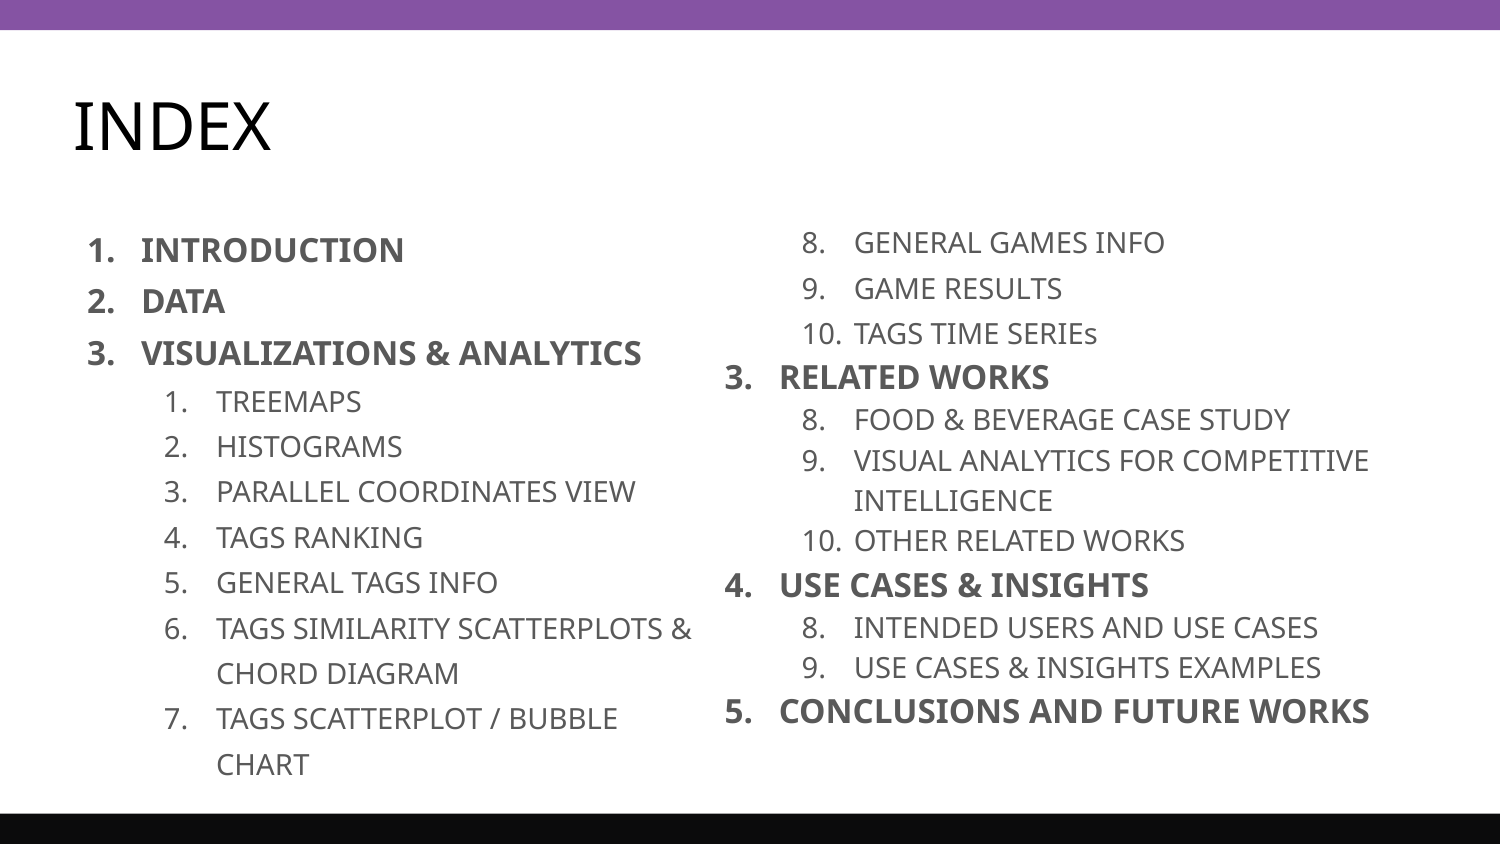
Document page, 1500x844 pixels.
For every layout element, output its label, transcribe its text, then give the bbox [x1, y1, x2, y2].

title INDEX [58, 68, 1457, 163]
list GENERAL GAMES INFO GAME RESULTS TAGS TIME SERIEs RELATED WORKS FOOD & BEVERAGE CASE STUDY VISUAL ANALYTICS FOR COMPETITIVE INTELLIGENCE OTHER RELATED WORKS USE CASES & INSIGHTS INTENDED USERS AND USE CASES USE CASES & INSIGHTS EXAMPLES CONCLUSIONS AND FUTURE WORKS [688, 198, 1422, 844]
list INTRODUCTION DATA VISUALIZATIONS & ANALYTICS TREEMAPS HISTOGRAMS PARALLEL COORDINATES VIEW TAGS RANKING GENERAL TAGS INFO TAGS SIMILARITY SCATTERPLOTS & CHORD DIAGRAM TAGS SCATTERPLOT / BUBBLE CHART [51, 201, 688, 844]
